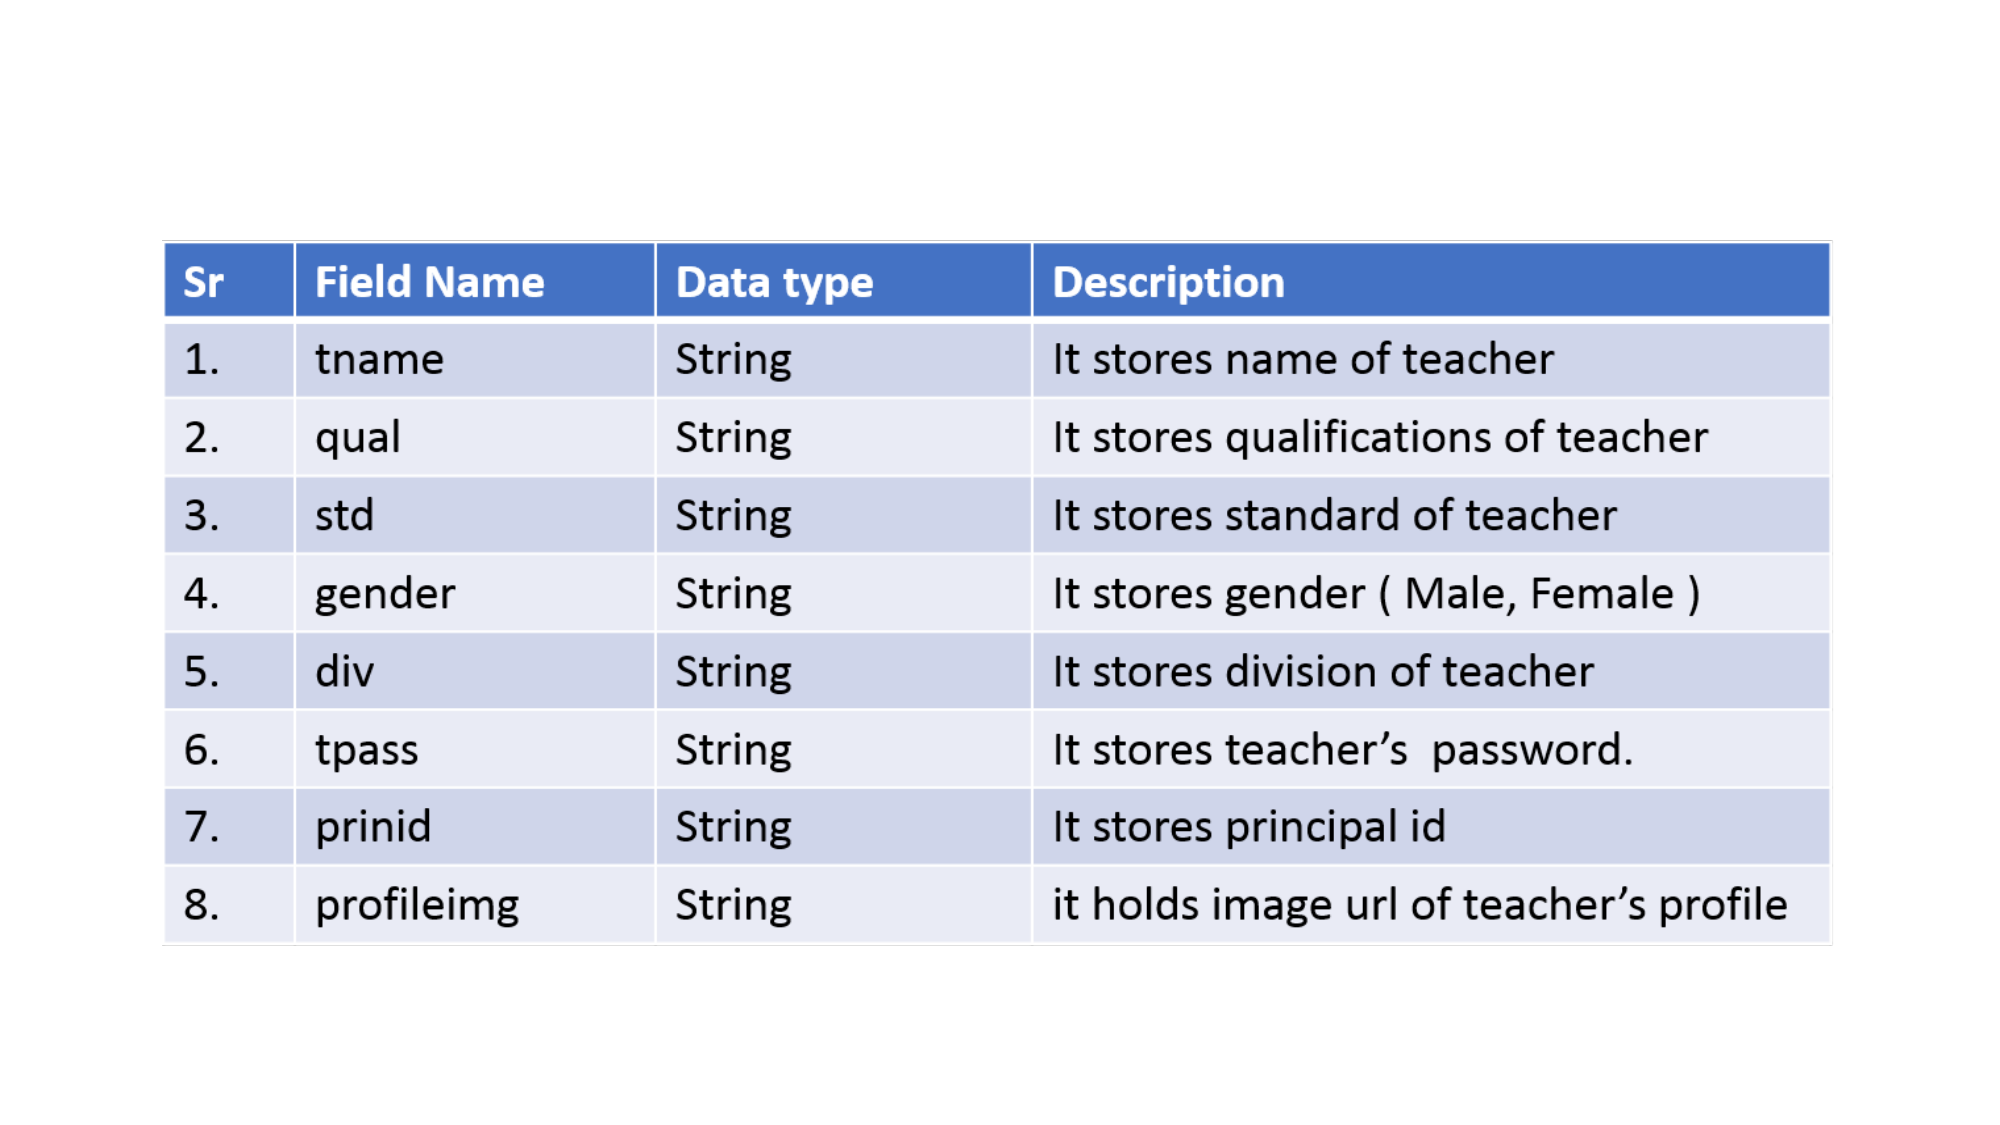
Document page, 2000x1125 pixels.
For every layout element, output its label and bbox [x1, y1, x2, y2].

picture [162, 237, 1837, 962]
